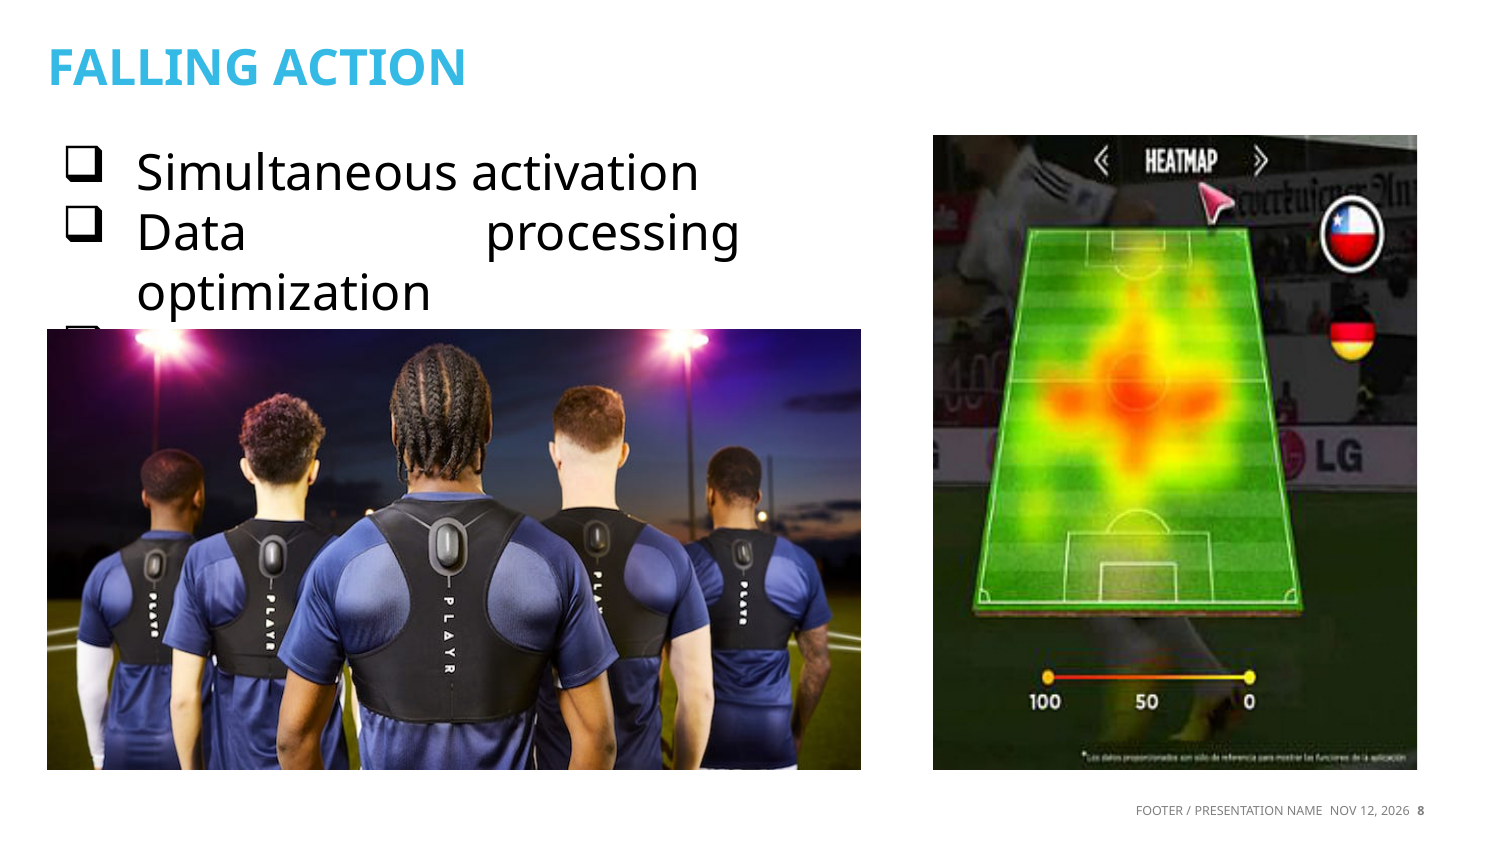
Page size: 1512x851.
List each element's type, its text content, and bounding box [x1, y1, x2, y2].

footer FOOTER / PRESENTATION NAME [661, 803, 1323, 851]
text_box Simultaneous activation Data processing optimization Automation Synchronization [47, 132, 756, 328]
slide_number 8 [1417, 803, 1512, 851]
picture [46, 329, 861, 770]
title Falling Action [47, 47, 1323, 142]
slide_number 23-Mar-19 [1323, 803, 1417, 851]
picture [932, 134, 1418, 771]
